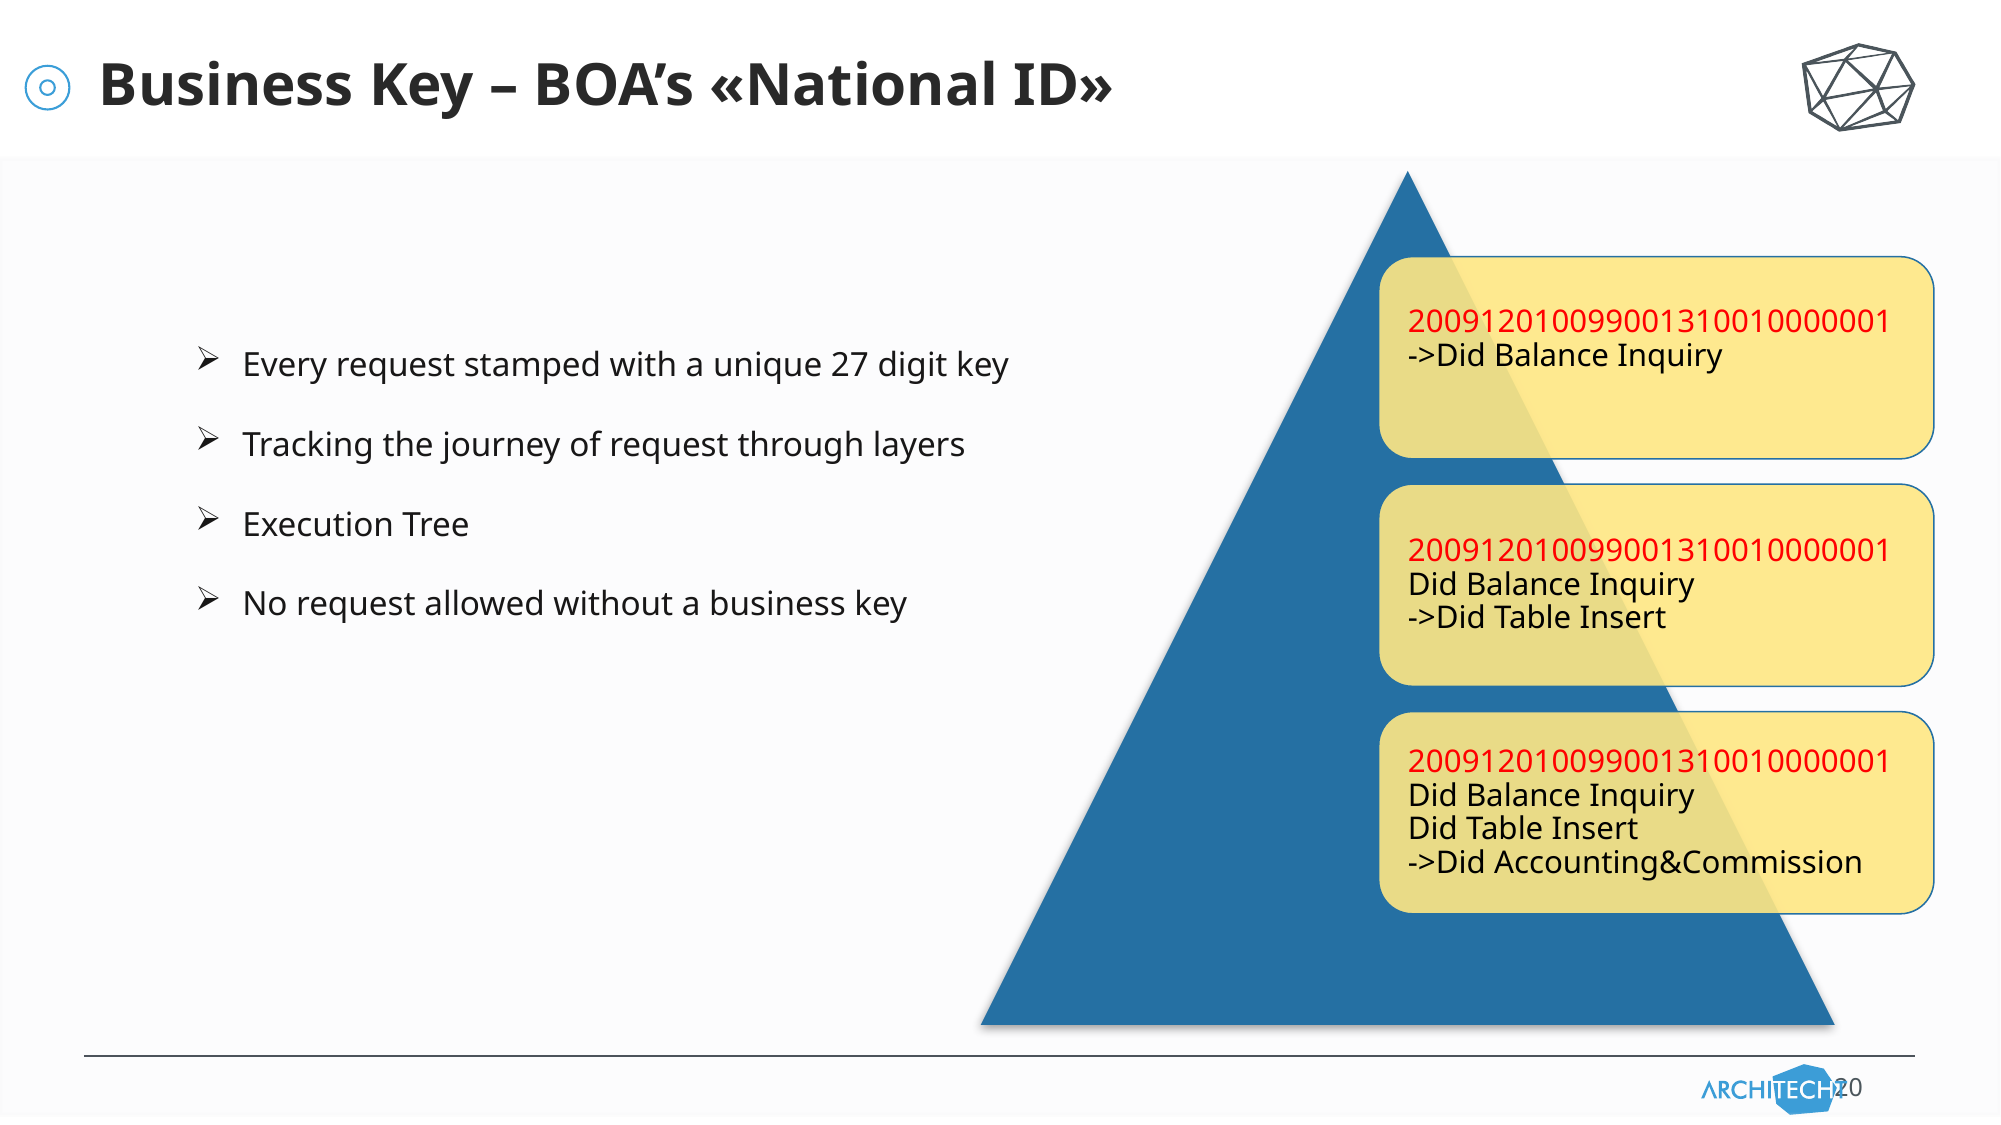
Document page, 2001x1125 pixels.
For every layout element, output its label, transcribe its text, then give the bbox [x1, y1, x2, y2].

list Business Key – BOA’s «National ID» [83, 47, 1798, 128]
picture [1797, 38, 1924, 137]
text_box Every request stamped with a unique 27 digit key Tracking the journey of request through layers Execution Tree No request allowed without a business key [105, 295, 843, 870]
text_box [843, 170, 2000, 1025]
